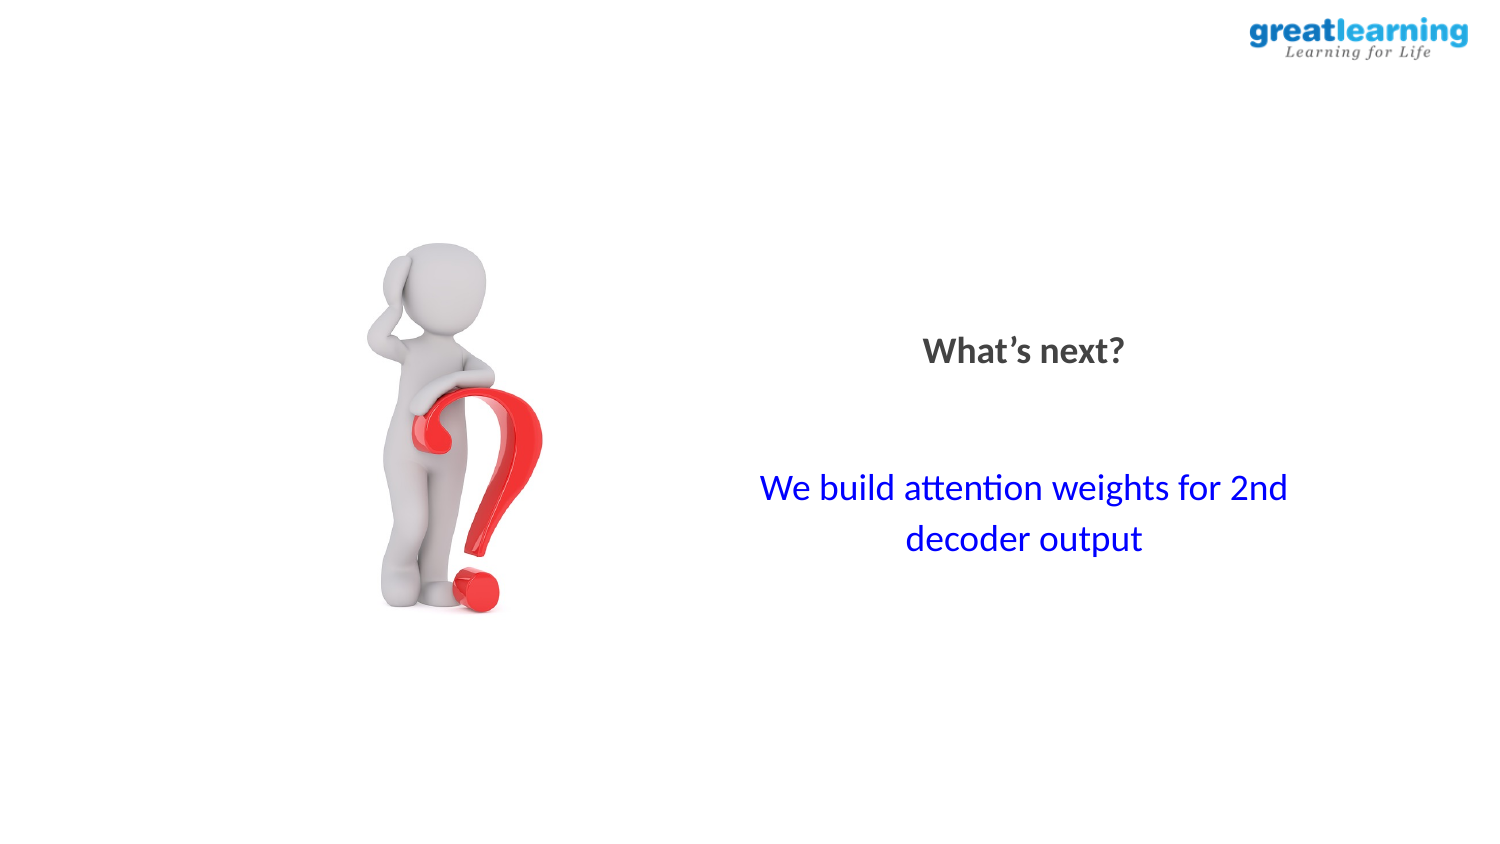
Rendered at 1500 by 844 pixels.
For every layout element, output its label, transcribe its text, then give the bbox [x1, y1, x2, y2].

picture [239, 215, 653, 629]
text_box We build attention weights for 2nd decoder output [680, 419, 1368, 596]
picture [1249, 16, 1469, 61]
text_box What’s next? [680, 256, 1368, 419]
